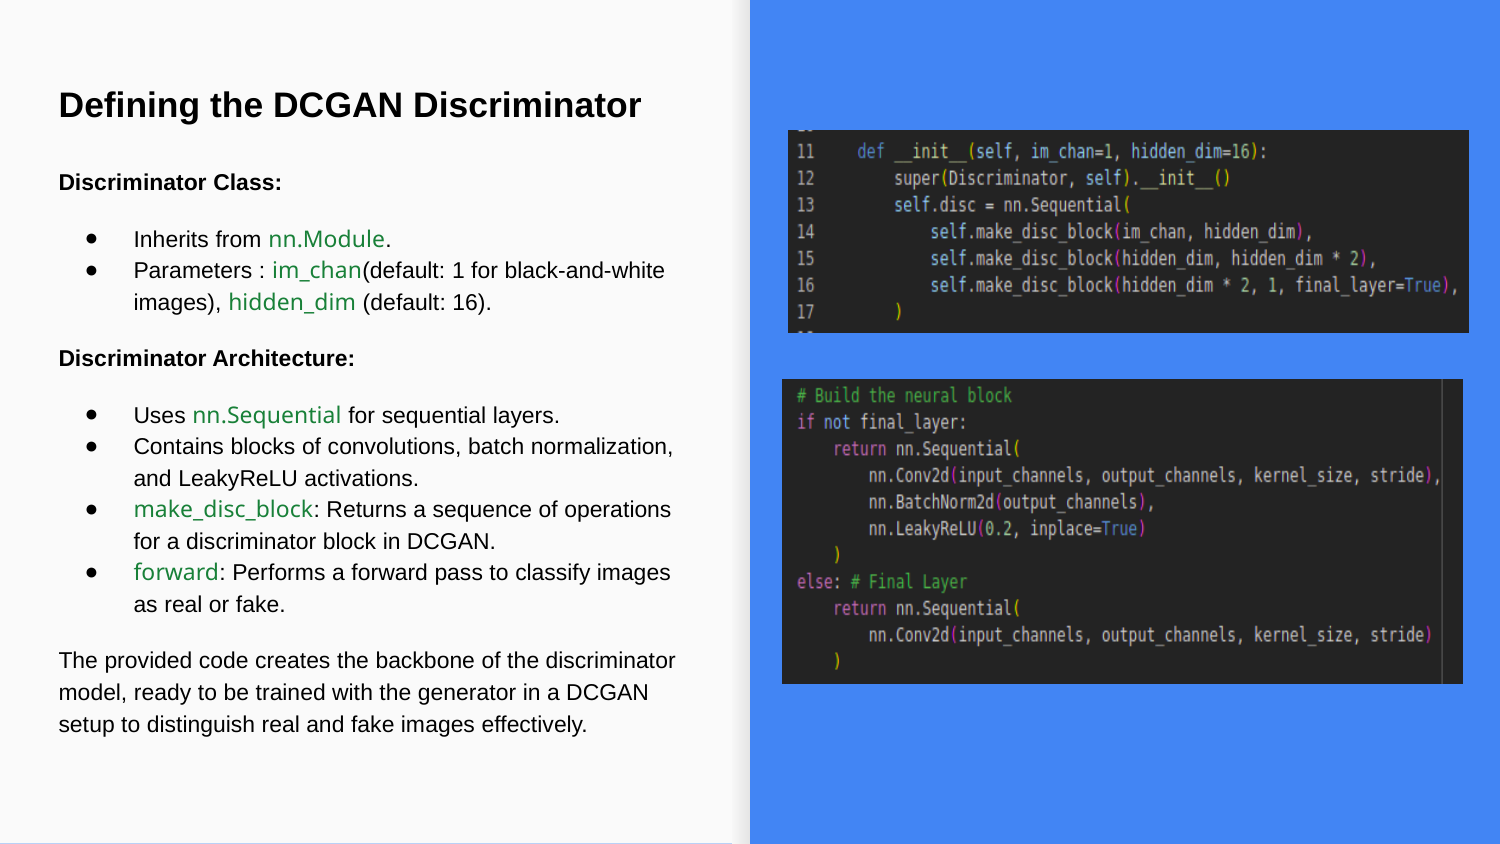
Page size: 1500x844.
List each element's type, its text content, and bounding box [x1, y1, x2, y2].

picture [788, 130, 1469, 333]
picture [782, 379, 1464, 685]
title Defining the DCGAN Discriminator [43, 31, 708, 140]
subtitle Discriminator Class: Inherits from nn.Module. Parameters : im_chan(default: 1 for black-and-white images), hidden_dim (default: 16). Discriminator Architecture: Uses nn.Sequential for sequential layers. Contains blocks of convolutions, batch normalization, and LeakyReLU activations. make_disc_block: Returns a sequence of operations for a discriminator block in DCGAN. forward: Performs a forward pass to classify images as real or fake. The provided code creates the backbone of the discriminator model, ready to be trained with the generator in a DCGAN setup to distinguish real and fake images effectively. [43, 148, 708, 801]
